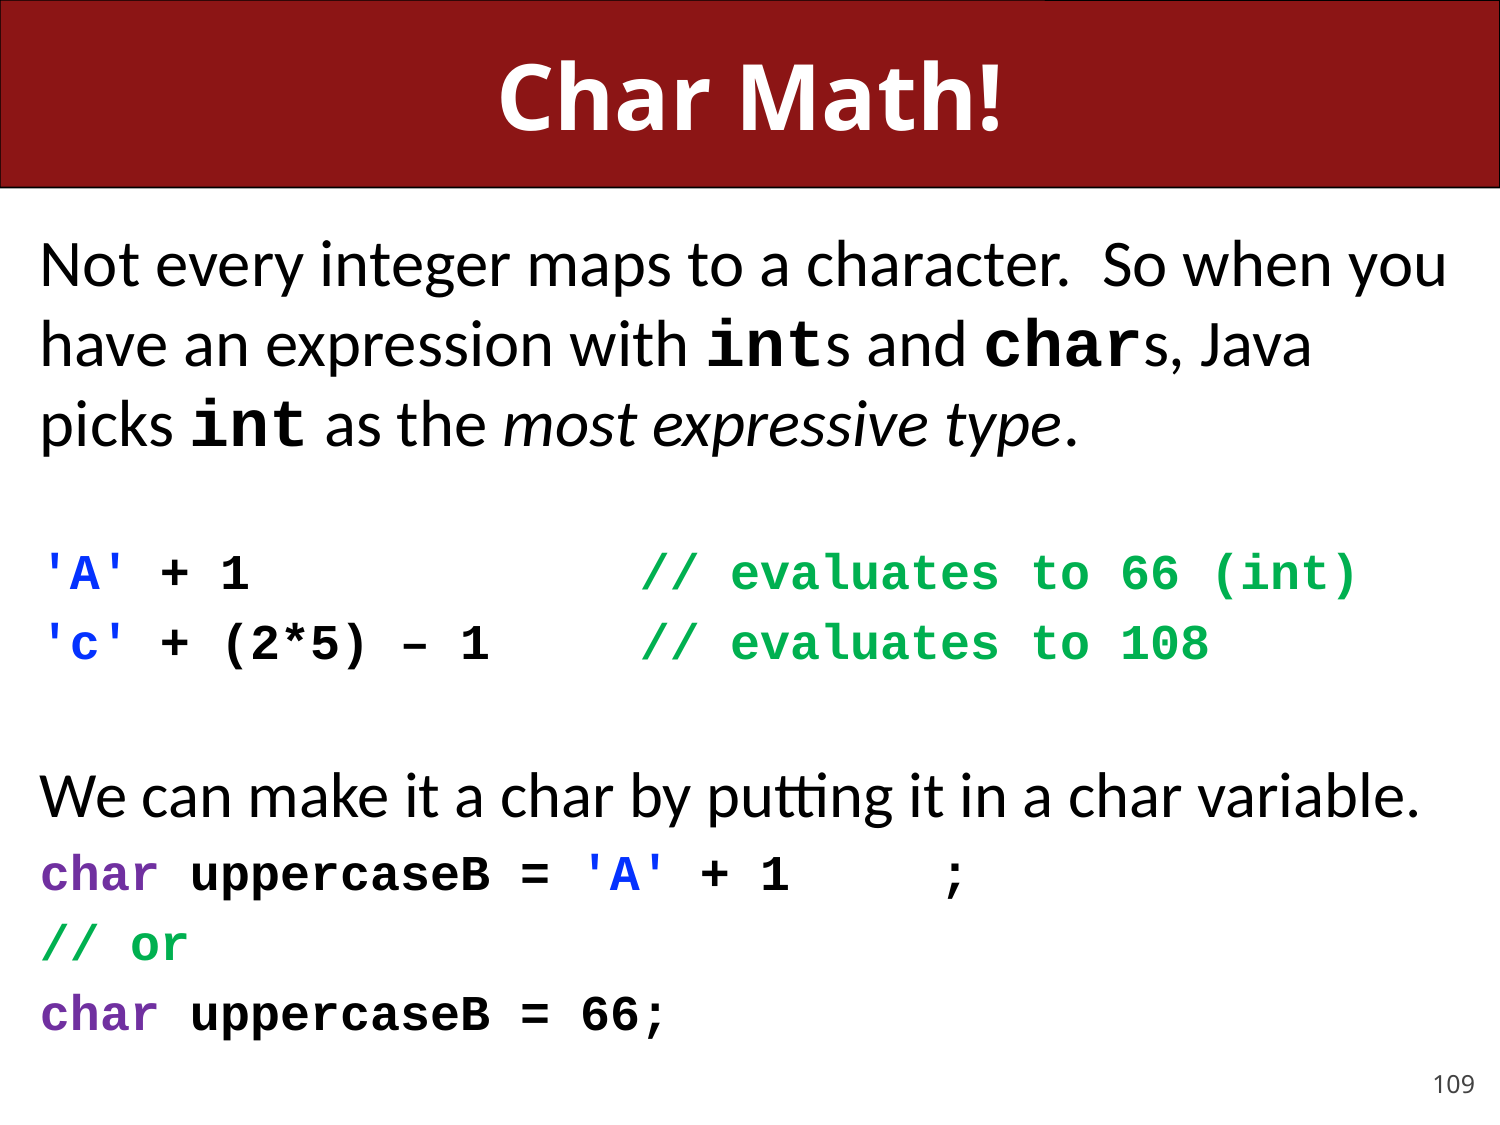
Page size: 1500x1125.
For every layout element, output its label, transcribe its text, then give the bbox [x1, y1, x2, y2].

list Not every integer maps to a character. So when you have an expression with ints and chars, Java picks int as the most expressive type. 'A' + 1 // evaluates to 66 (int) 'c' + (2*5) – 1 // evaluates to 108 We can make it a char by putting it in a char variable. char uppercaseB = 'A' + 1 ; // or char uppercaseB = 66; [24, 212, 1475, 1063]
title Char Math! [75, 0, 1425, 188]
